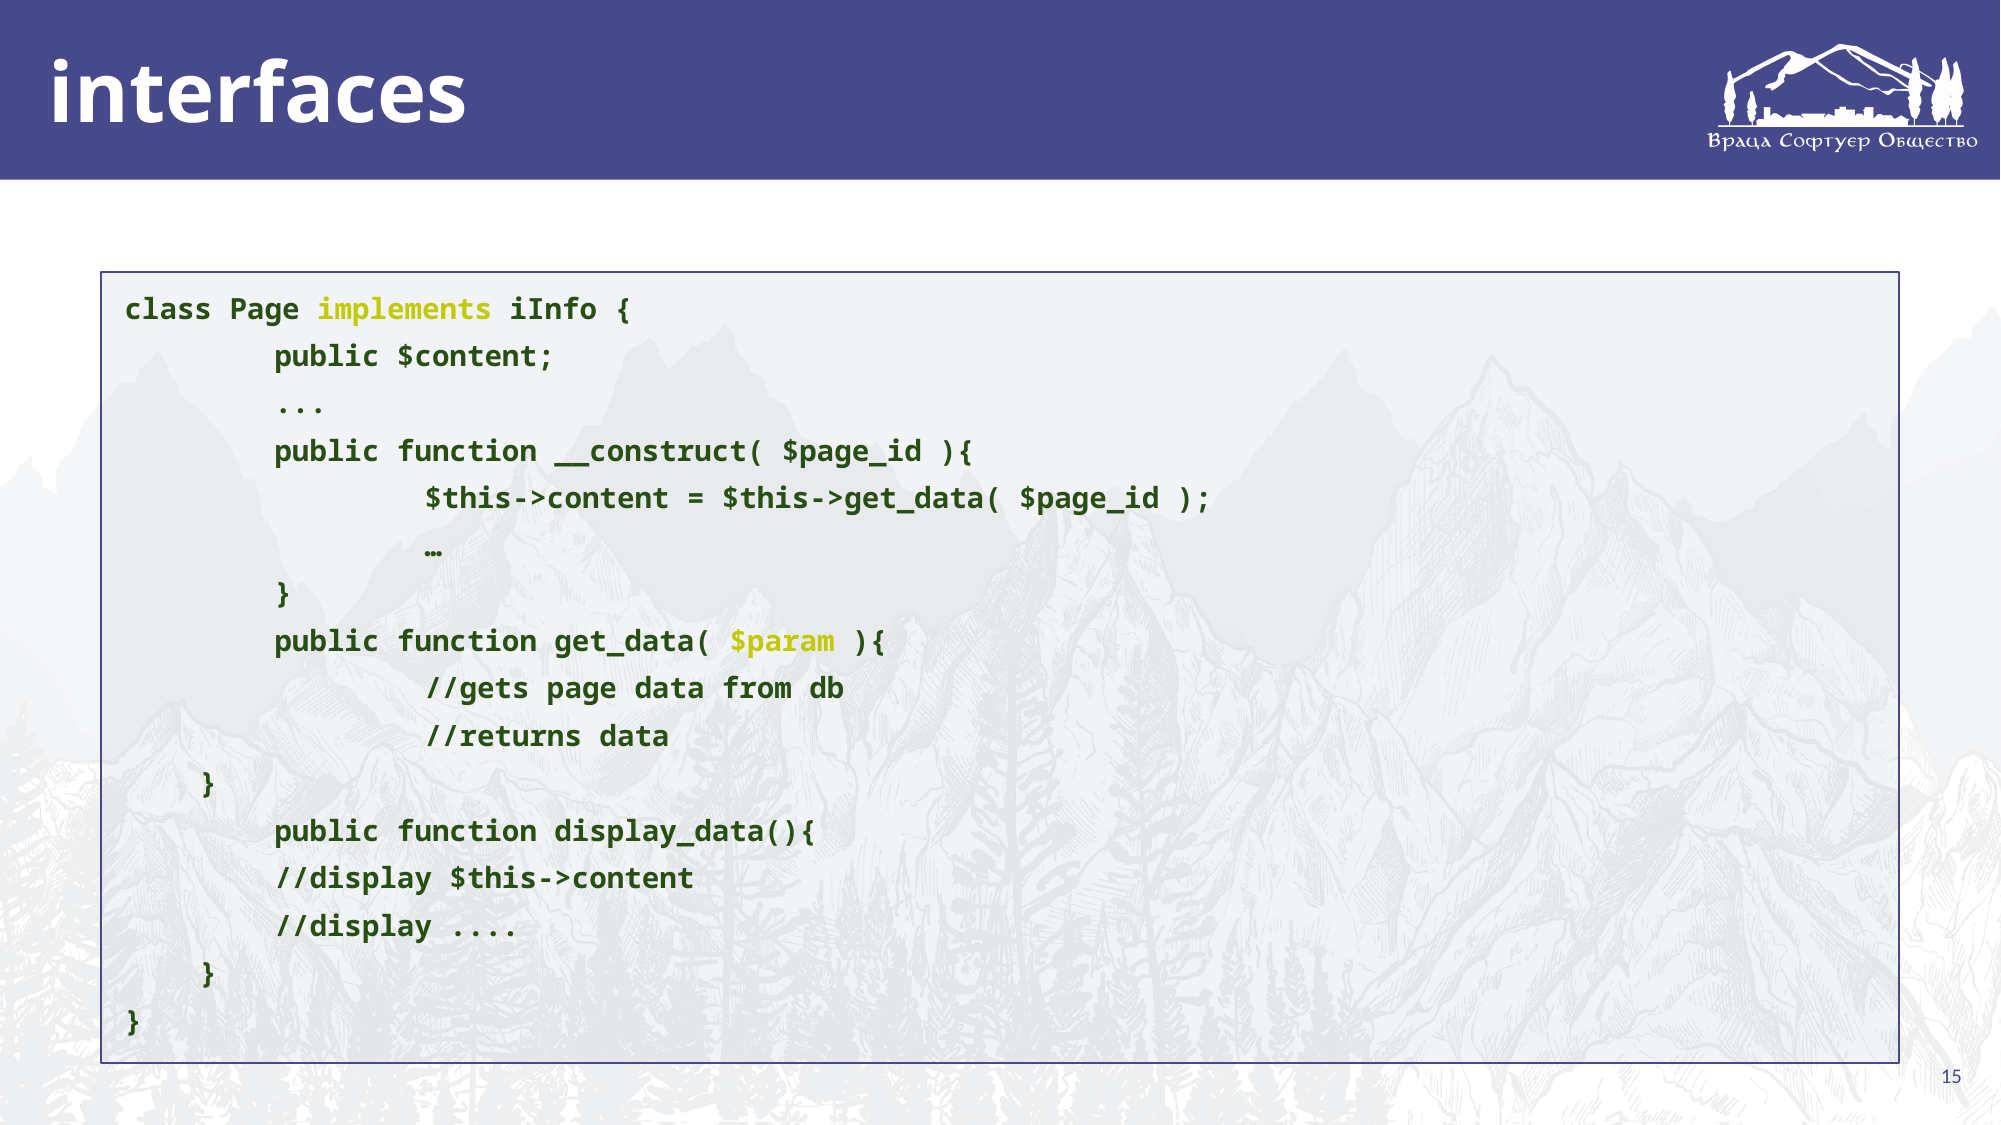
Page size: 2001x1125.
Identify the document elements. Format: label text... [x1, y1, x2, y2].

picture [1703, 19, 1981, 165]
list class Page implements iInfo { public $content; ... public function __construct( $page_id ){ $this->content = $this->get_data( $page_id ); … } public function get_data( $param ){ //gets page data from db //returns data } public function display_data(){ //display $this->content //display .... } } [100, 271, 1900, 1064]
slide_number 15 [1897, 1049, 1968, 1101]
title interfaces [31, 16, 1591, 162]
